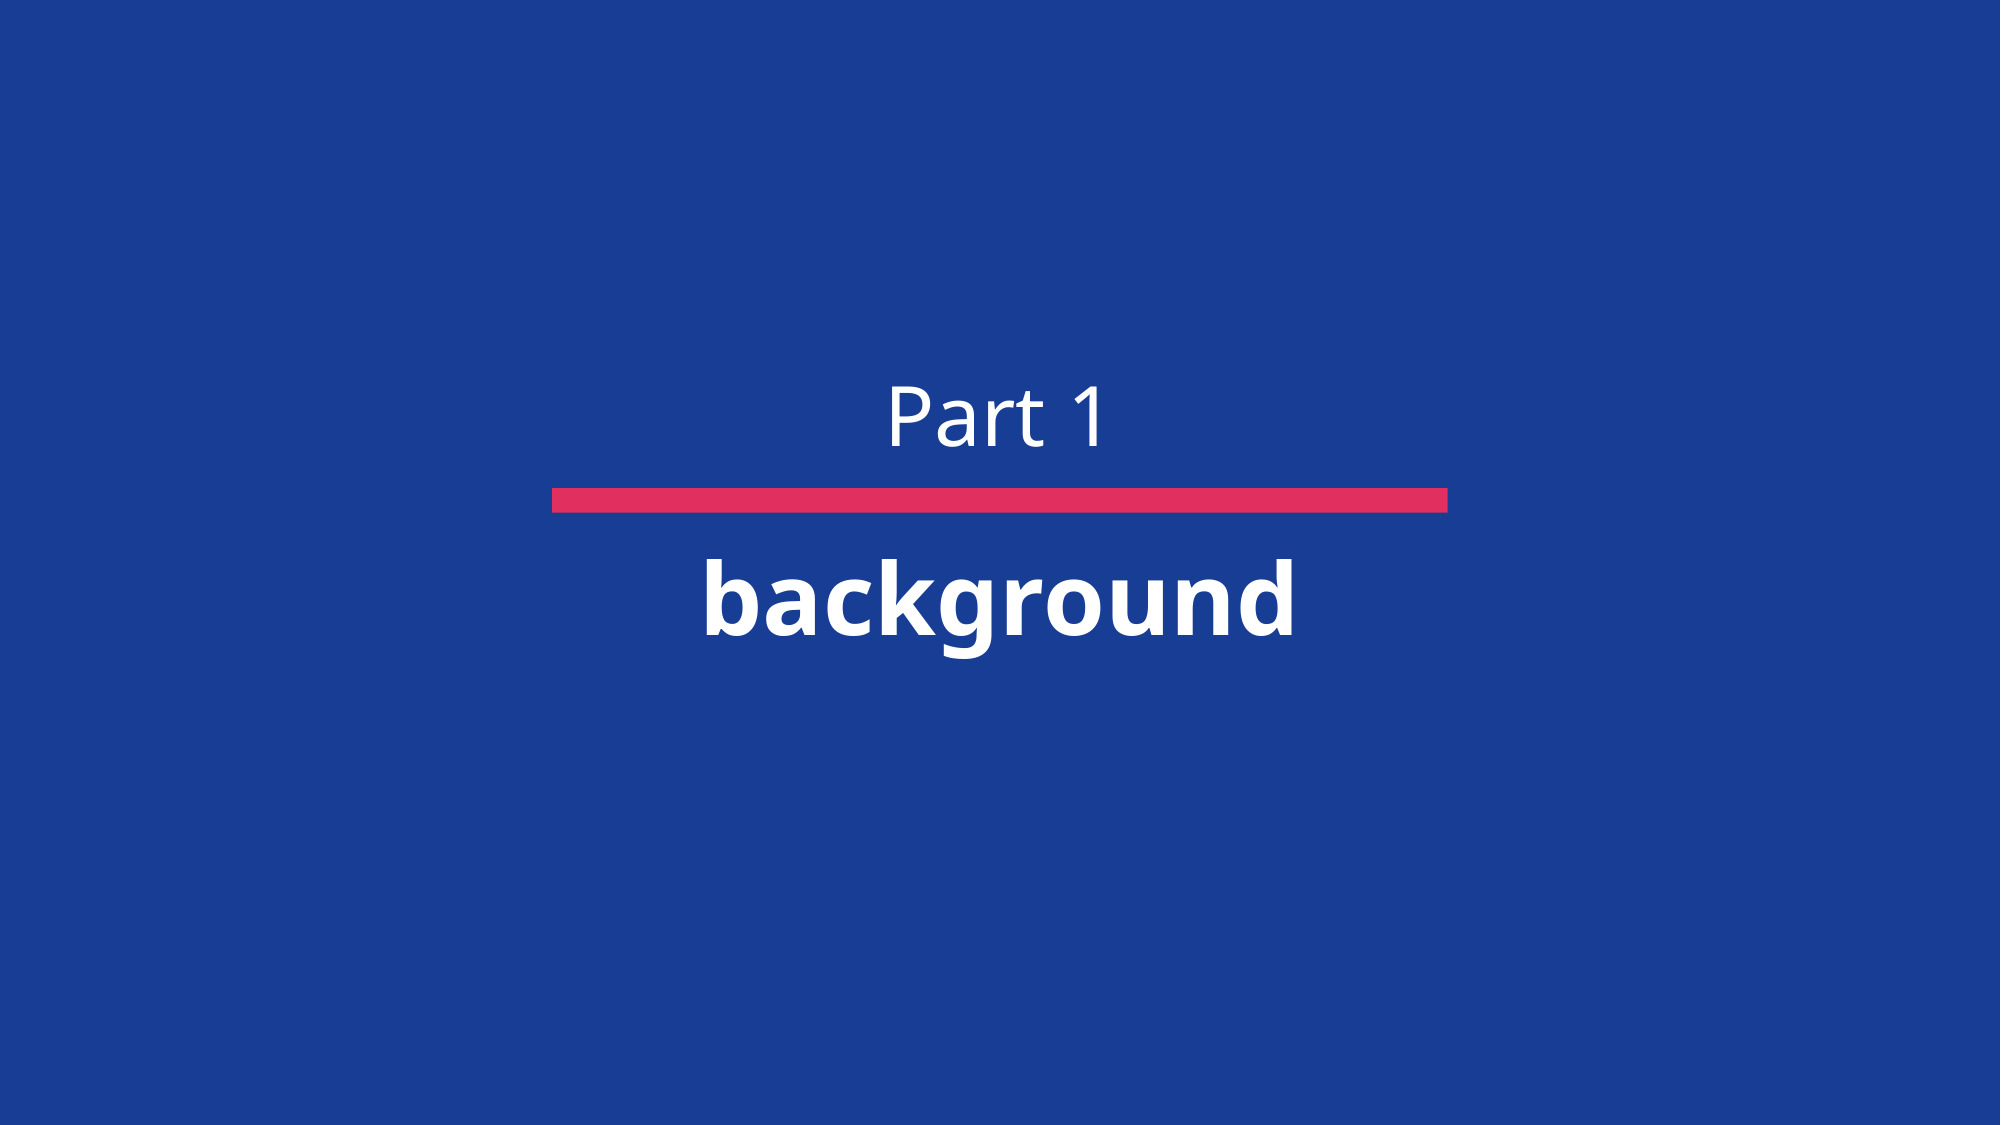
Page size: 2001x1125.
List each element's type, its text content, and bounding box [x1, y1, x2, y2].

list Part 1 [552, 355, 1448, 489]
list background [552, 528, 1448, 679]
